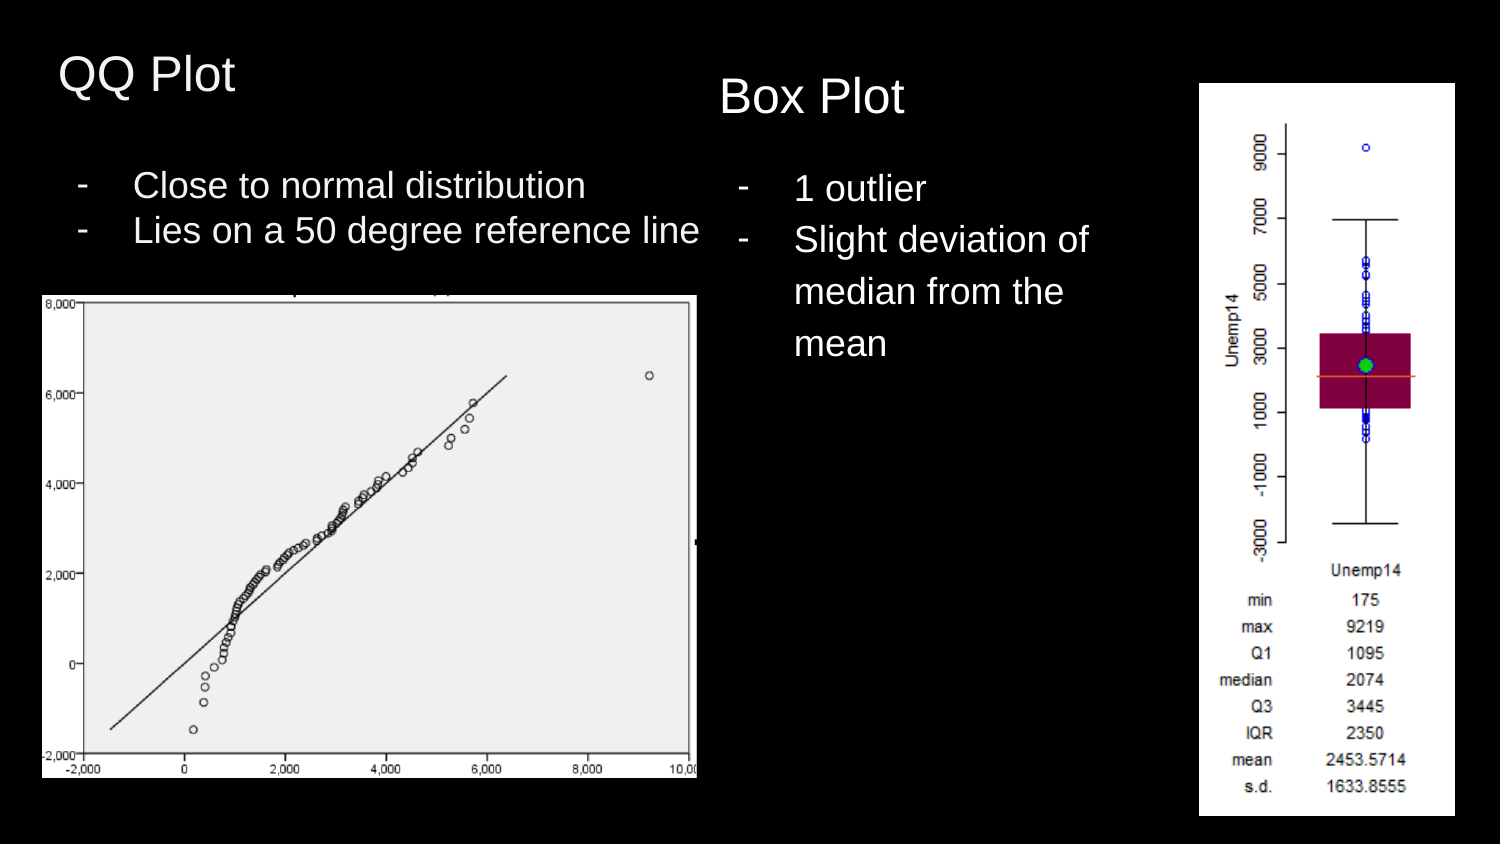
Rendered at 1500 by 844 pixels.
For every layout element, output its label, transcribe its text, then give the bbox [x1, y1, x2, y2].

title QQ Plot Close to normal distribution Lies on a 50 degree reference line [42, 26, 721, 258]
picture [42, 295, 697, 778]
list Box Plot 1 outlier Slight deviation of median from the mean [703, 39, 1179, 700]
picture [1199, 83, 1455, 816]
